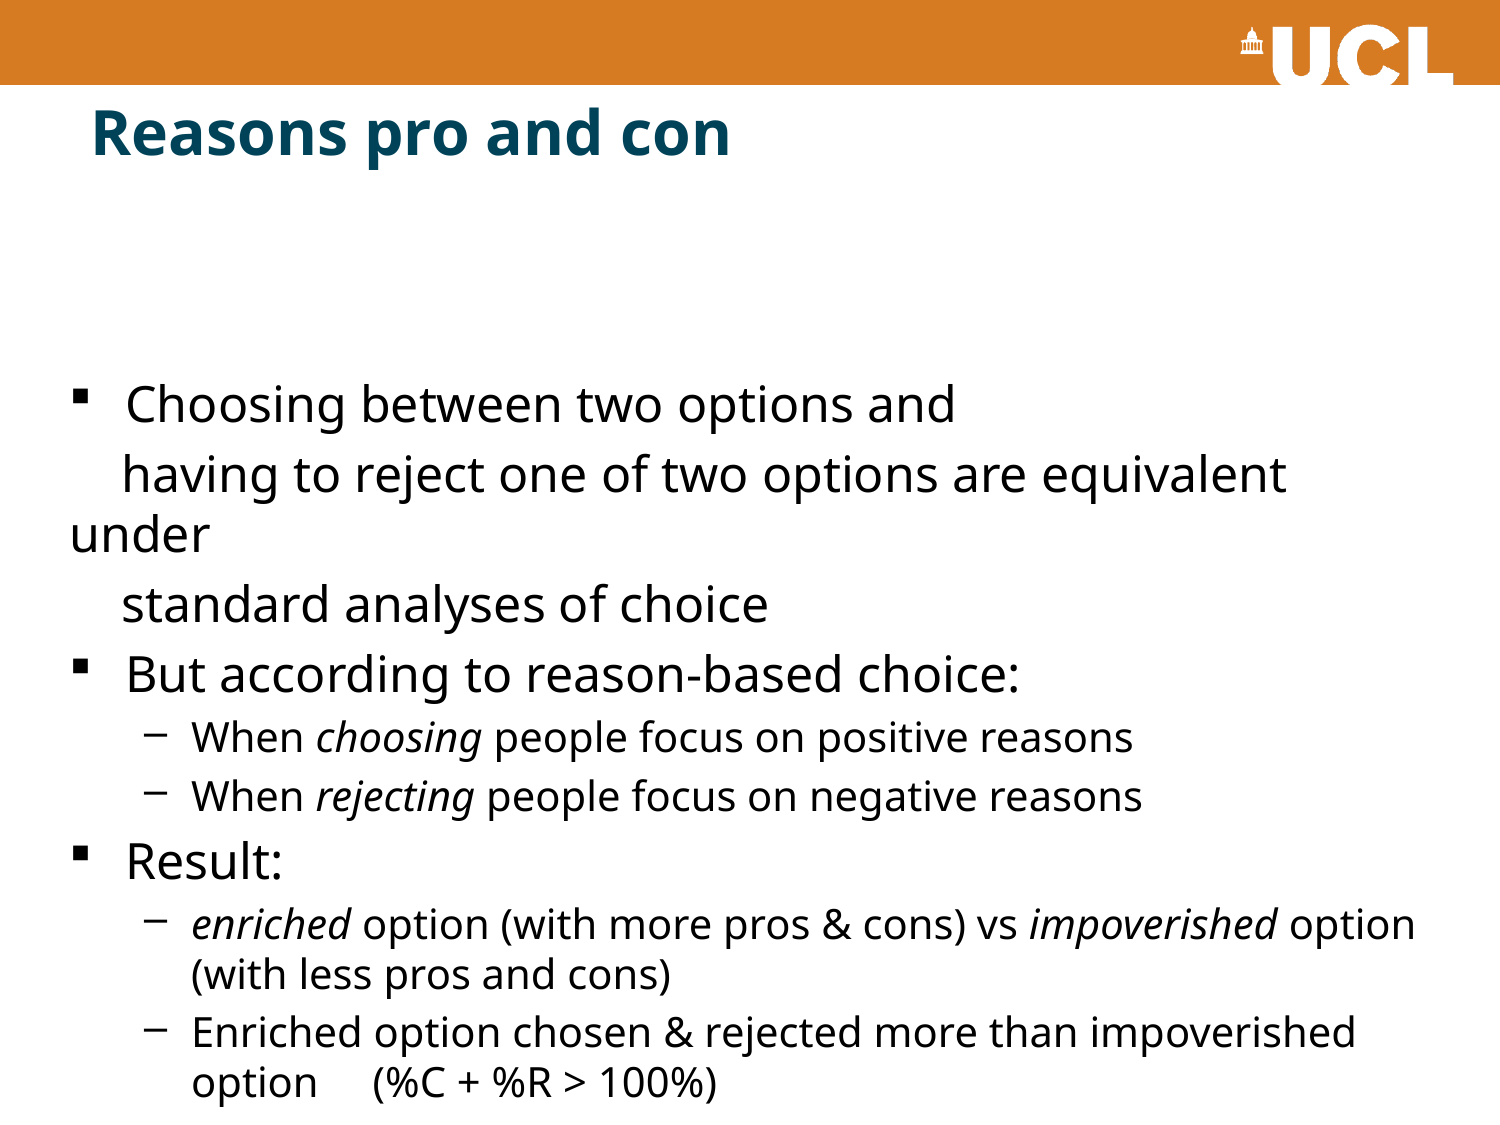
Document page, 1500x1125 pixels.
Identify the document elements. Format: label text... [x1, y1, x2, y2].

title Reasons pro and con [75, 85, 1426, 273]
list Choosing between two options and having to reject one of two options are equivalent under standard analyses of choice But according to reason-based choice: When choosing people focus on positive reasons When rejecting people focus on negative reasons Result: enriched option (with more pros & cons) vs impoverished option (with less pros and cons) Enriched option chosen & rejected more than impoverished option (%C + %R > 100%) [54, 365, 1447, 933]
picture [0, 0, 1500, 85]
